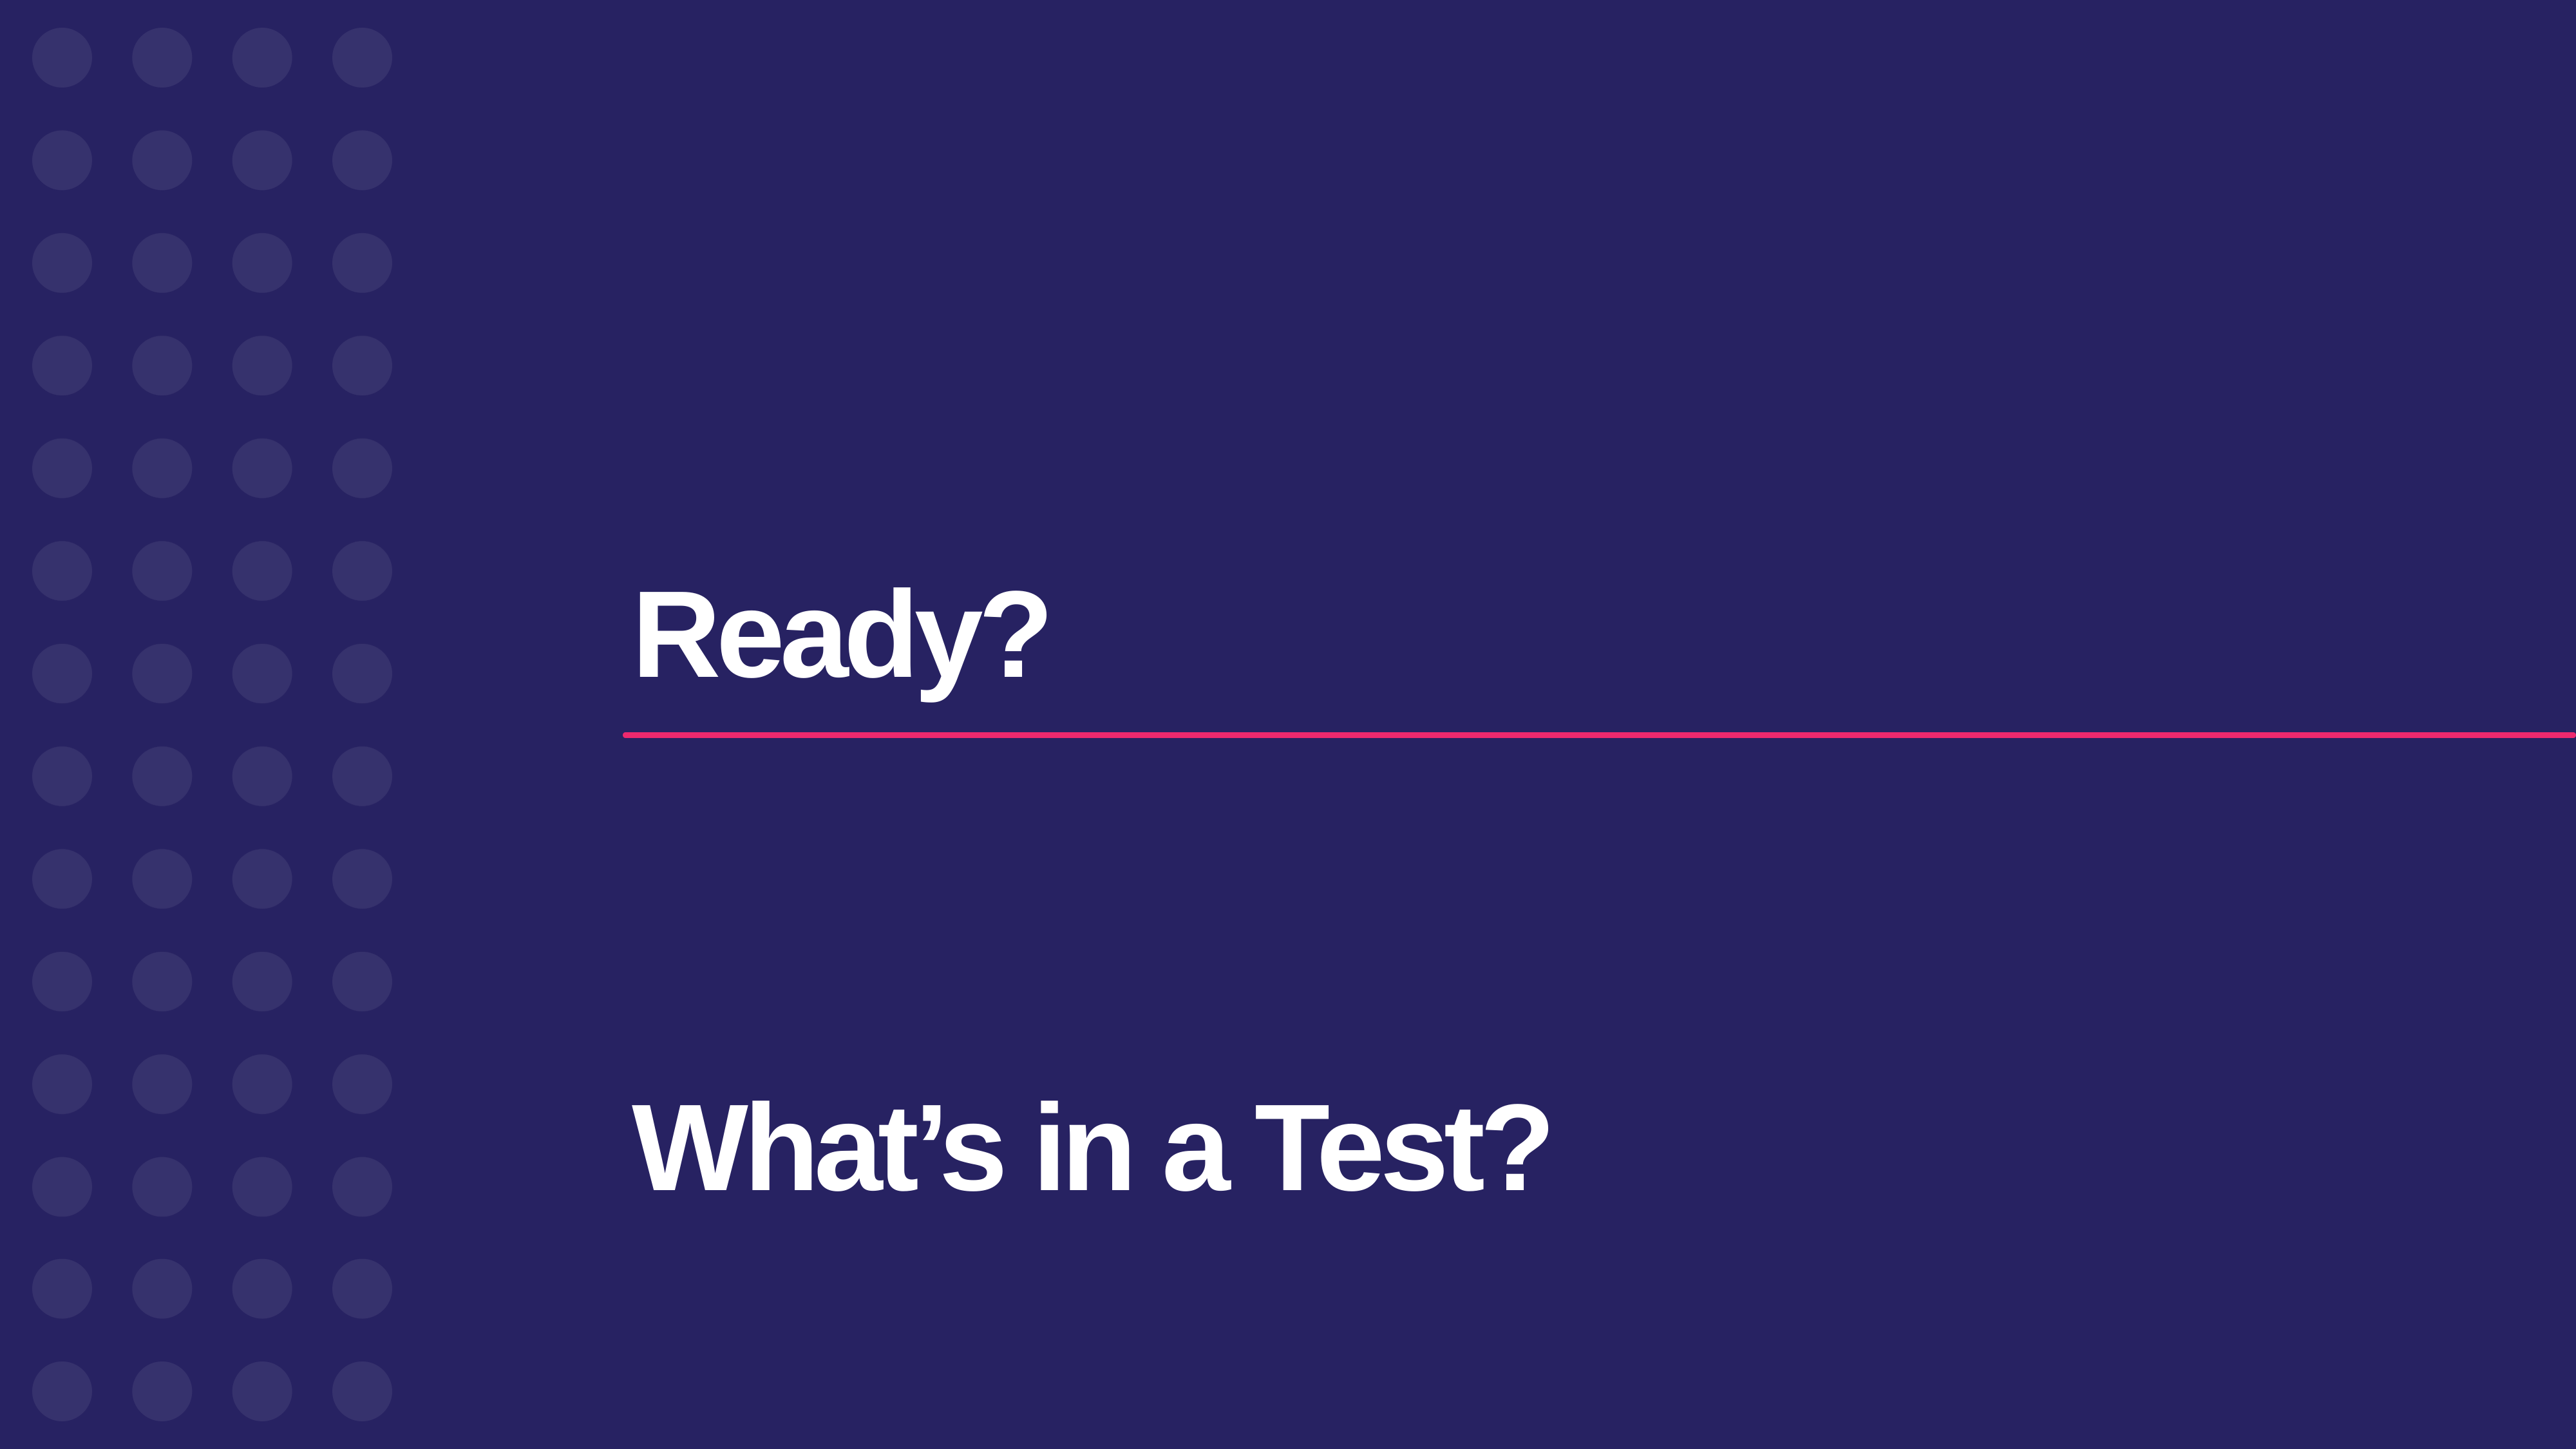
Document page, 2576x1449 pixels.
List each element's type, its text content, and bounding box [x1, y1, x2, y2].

picture [623, 732, 627, 738]
text_box What’s in a Test? [627, 677, 2367, 1220]
title Ready? [627, 164, 2368, 707]
picture [2367, 732, 2576, 738]
